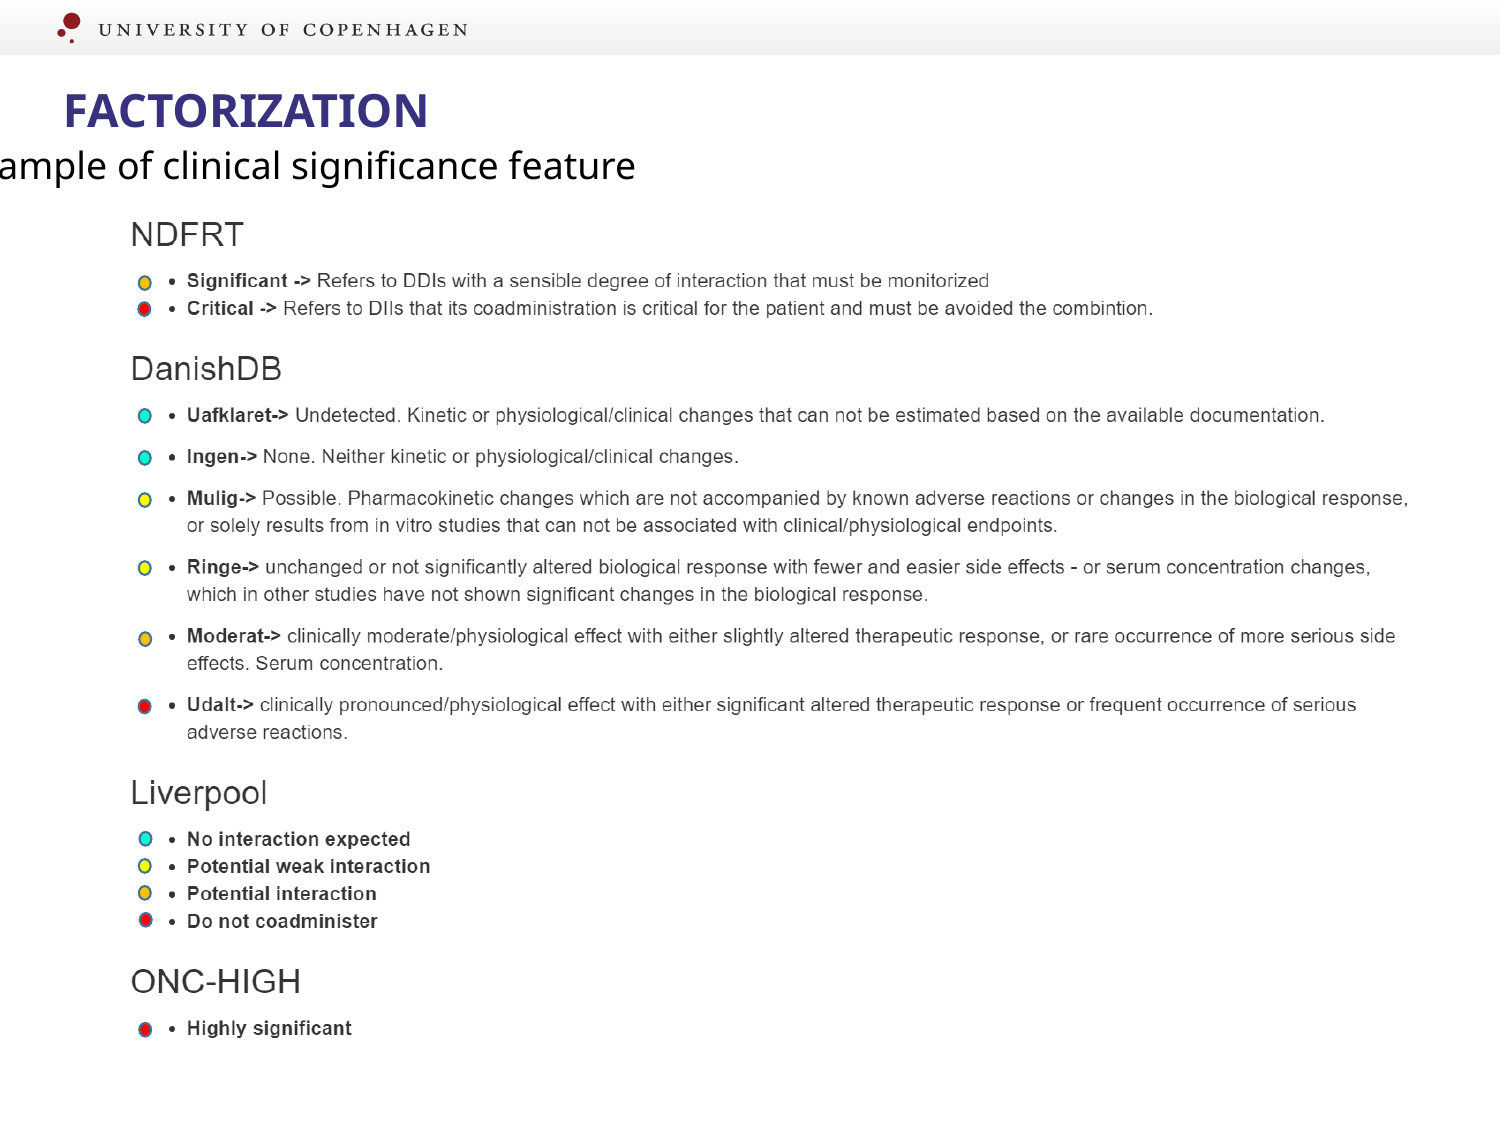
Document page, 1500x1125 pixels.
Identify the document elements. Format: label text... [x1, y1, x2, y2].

text_box Example of clinical significance feature [0, 134, 662, 195]
title Factorization [47, 0, 1173, 145]
picture [111, 217, 1437, 1049]
